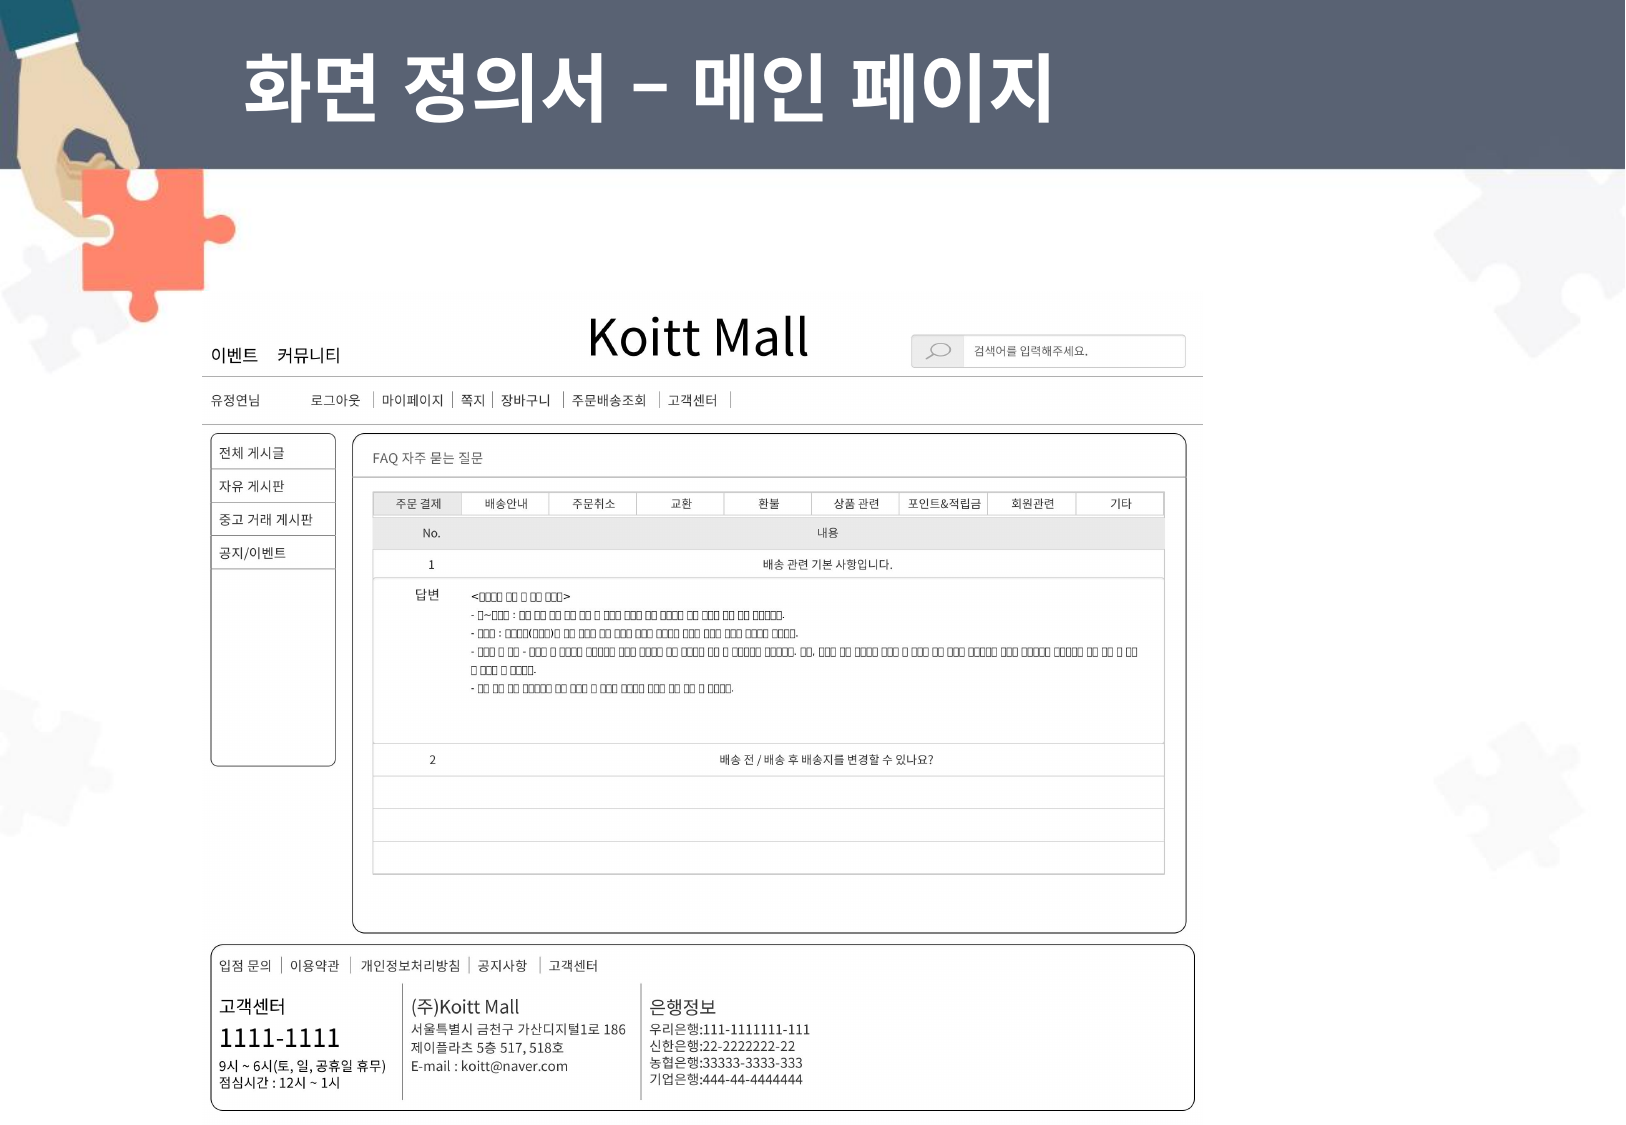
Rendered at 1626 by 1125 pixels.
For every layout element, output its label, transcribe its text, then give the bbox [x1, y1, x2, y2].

picture [0, 0, 1625, 1125]
title 화면 정의서 – 메인 페이지 [228, 28, 1498, 157]
